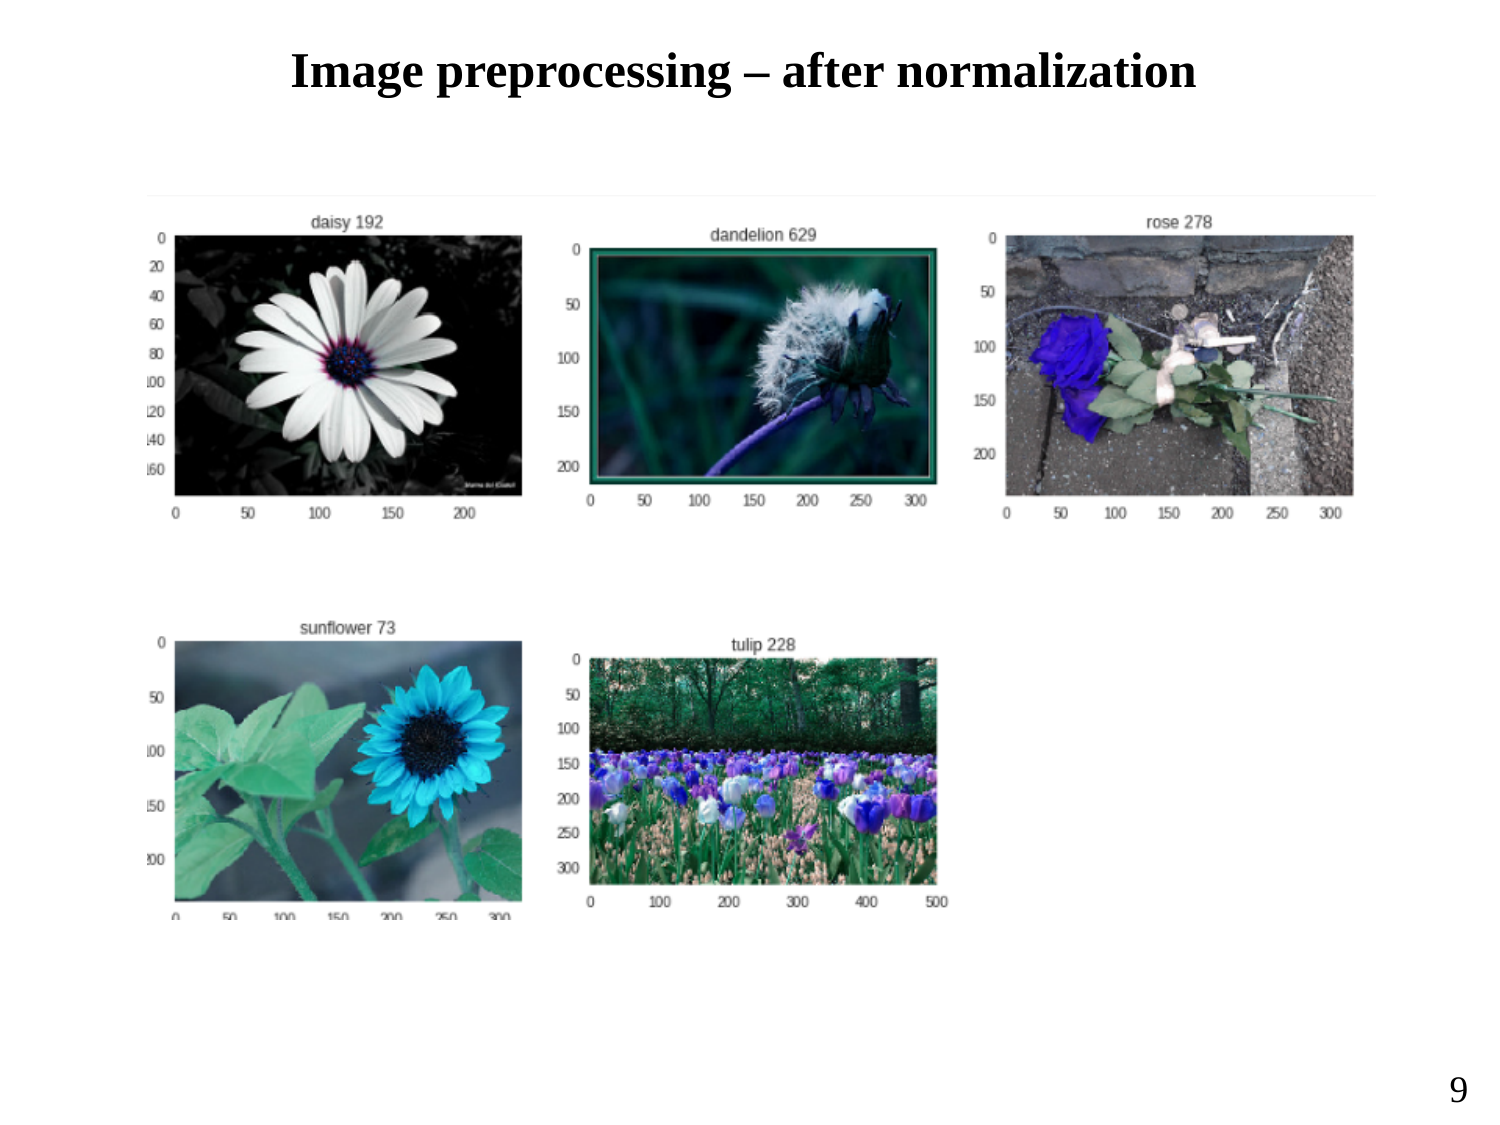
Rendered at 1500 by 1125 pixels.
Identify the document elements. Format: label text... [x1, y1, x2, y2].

text_box 9 [1434, 1048, 1500, 1118]
picture [147, 195, 1376, 920]
text_box Image preprocessing – after normalization [0, 0, 1500, 138]
